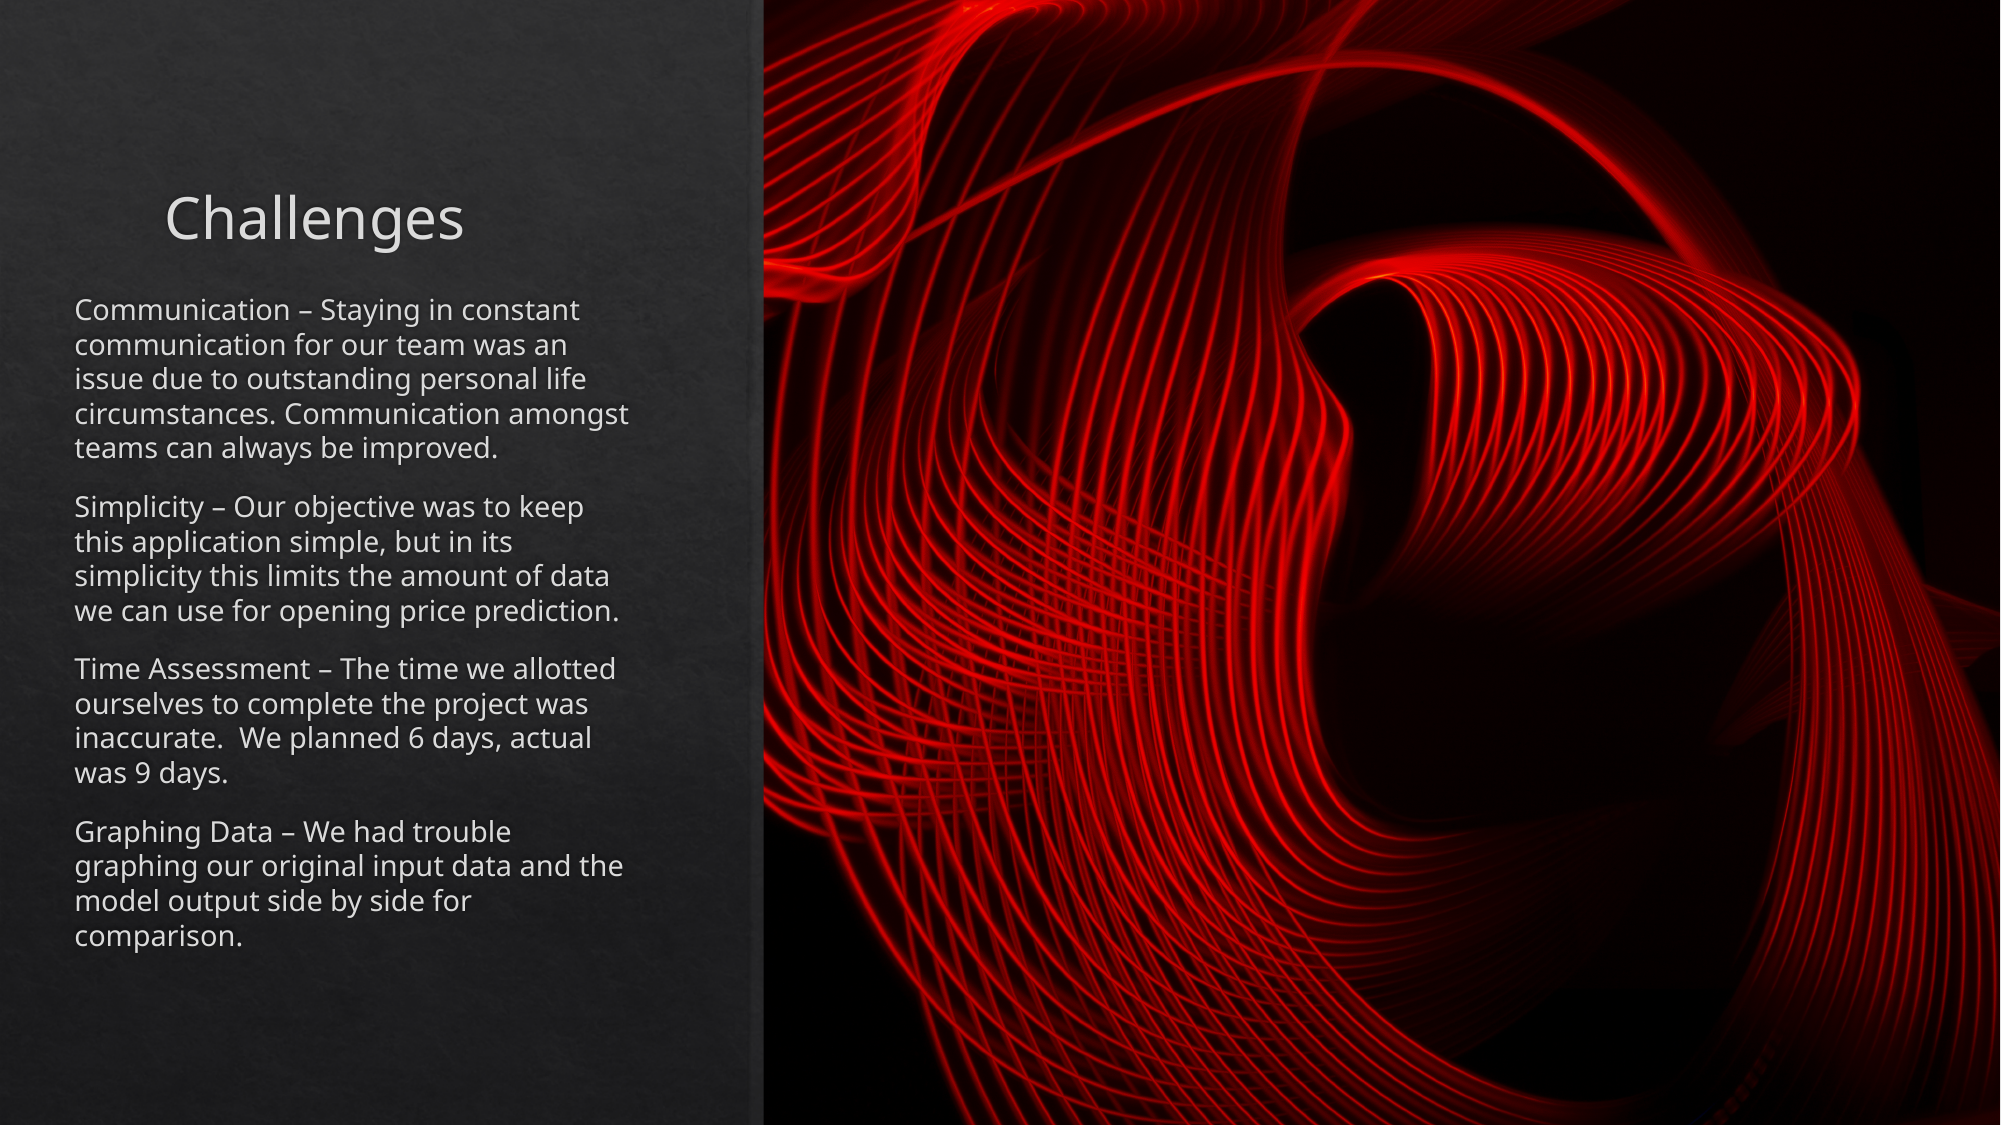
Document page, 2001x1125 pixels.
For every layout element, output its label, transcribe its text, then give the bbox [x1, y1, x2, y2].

title Challenges [149, 99, 655, 260]
list Communication – Staying in constant communication for our team was an issue due to outstanding personal life circumstances. Communication amongst teams can always be improved. Simplicity – Our objective was to keep this application simple, but in its simplicity this limits the amount of data we can use for opening price prediction. Time Assessment – The time we allotted ourselves to complete the project was inaccurate. We planned 6 days, actual was 9 days. Graphing Data – We had trouble graphing our original input data and the model output side by side for comparison. [53, 284, 655, 1070]
picture [746, 0, 2000, 1125]
